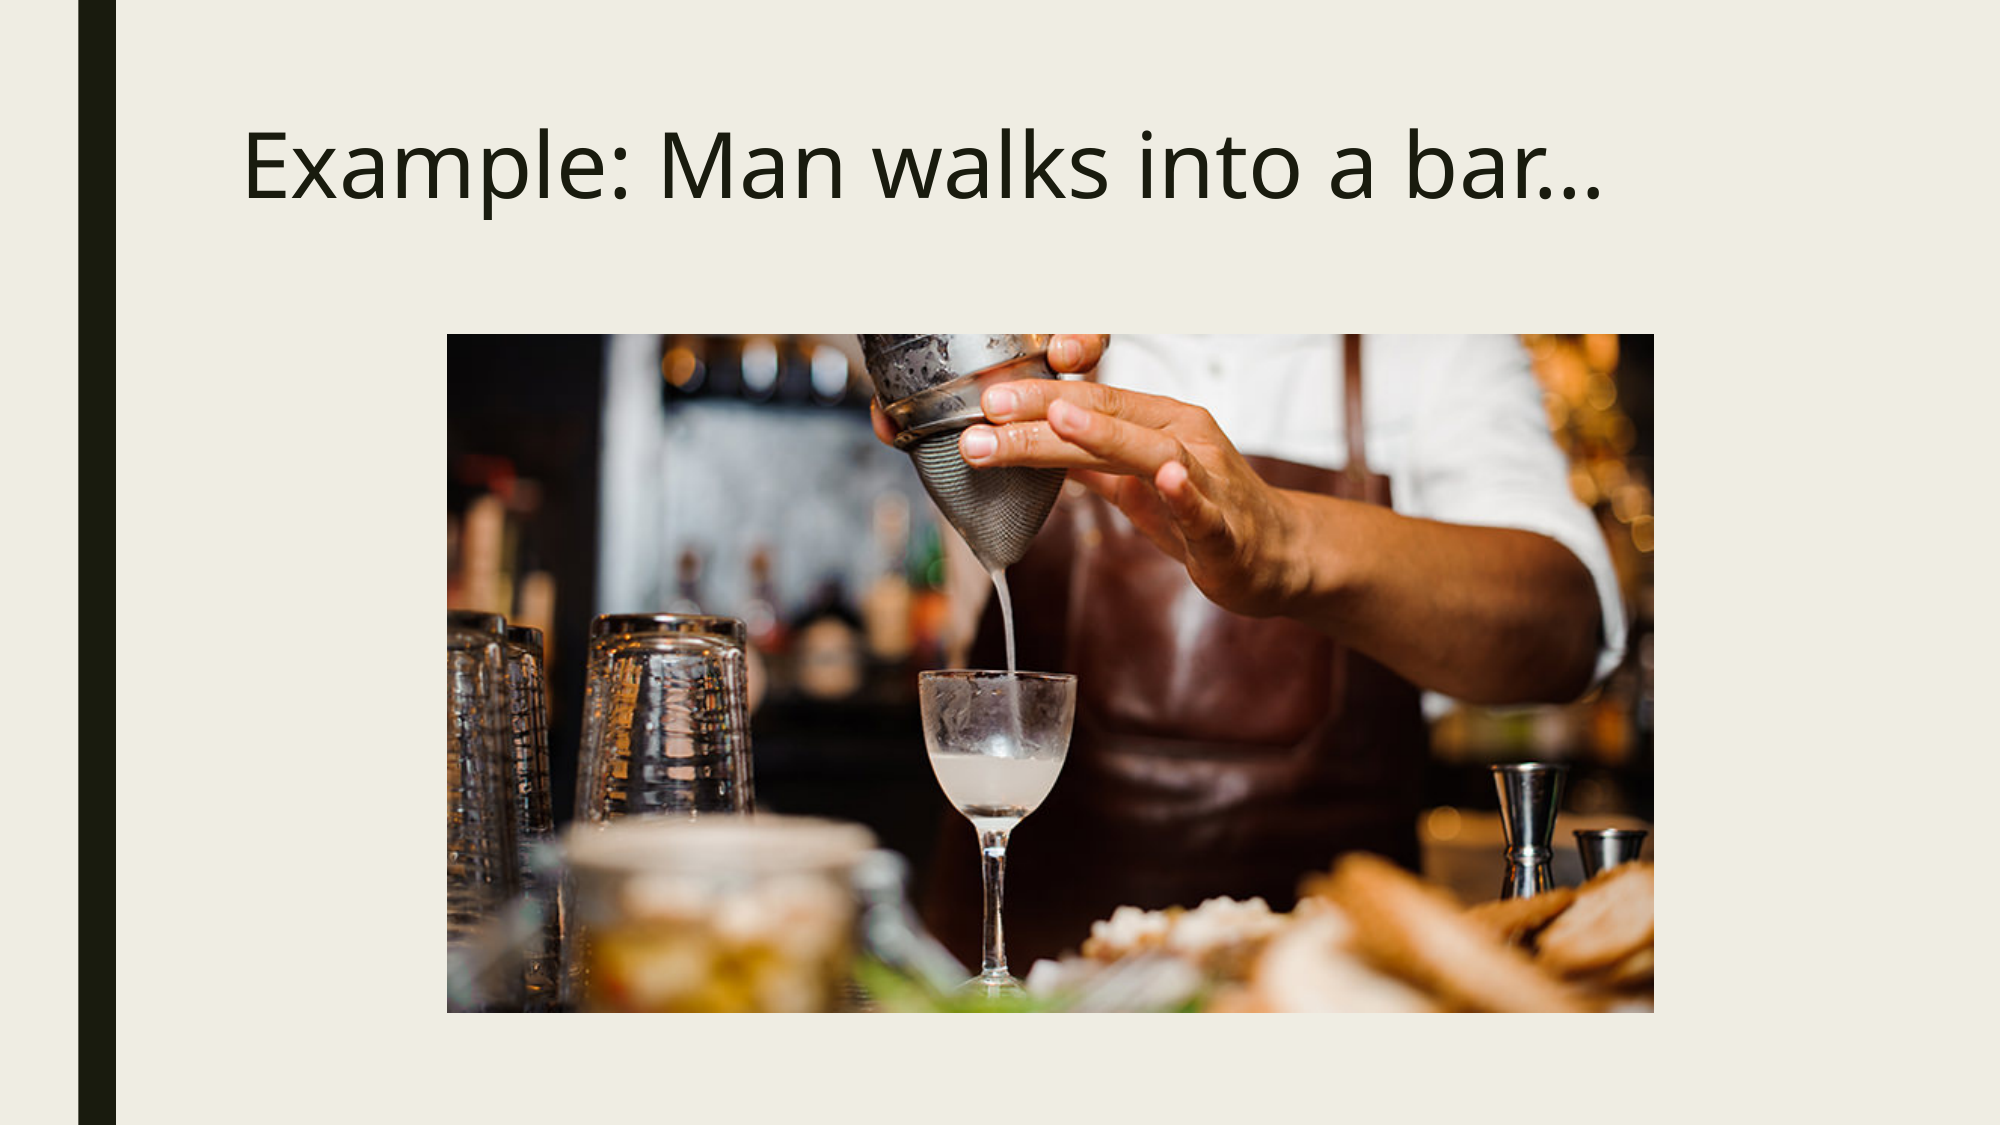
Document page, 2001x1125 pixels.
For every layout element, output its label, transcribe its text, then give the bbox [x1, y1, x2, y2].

picture [447, 334, 1654, 1013]
title Example: Man walks into a bar… [225, 112, 1800, 357]
